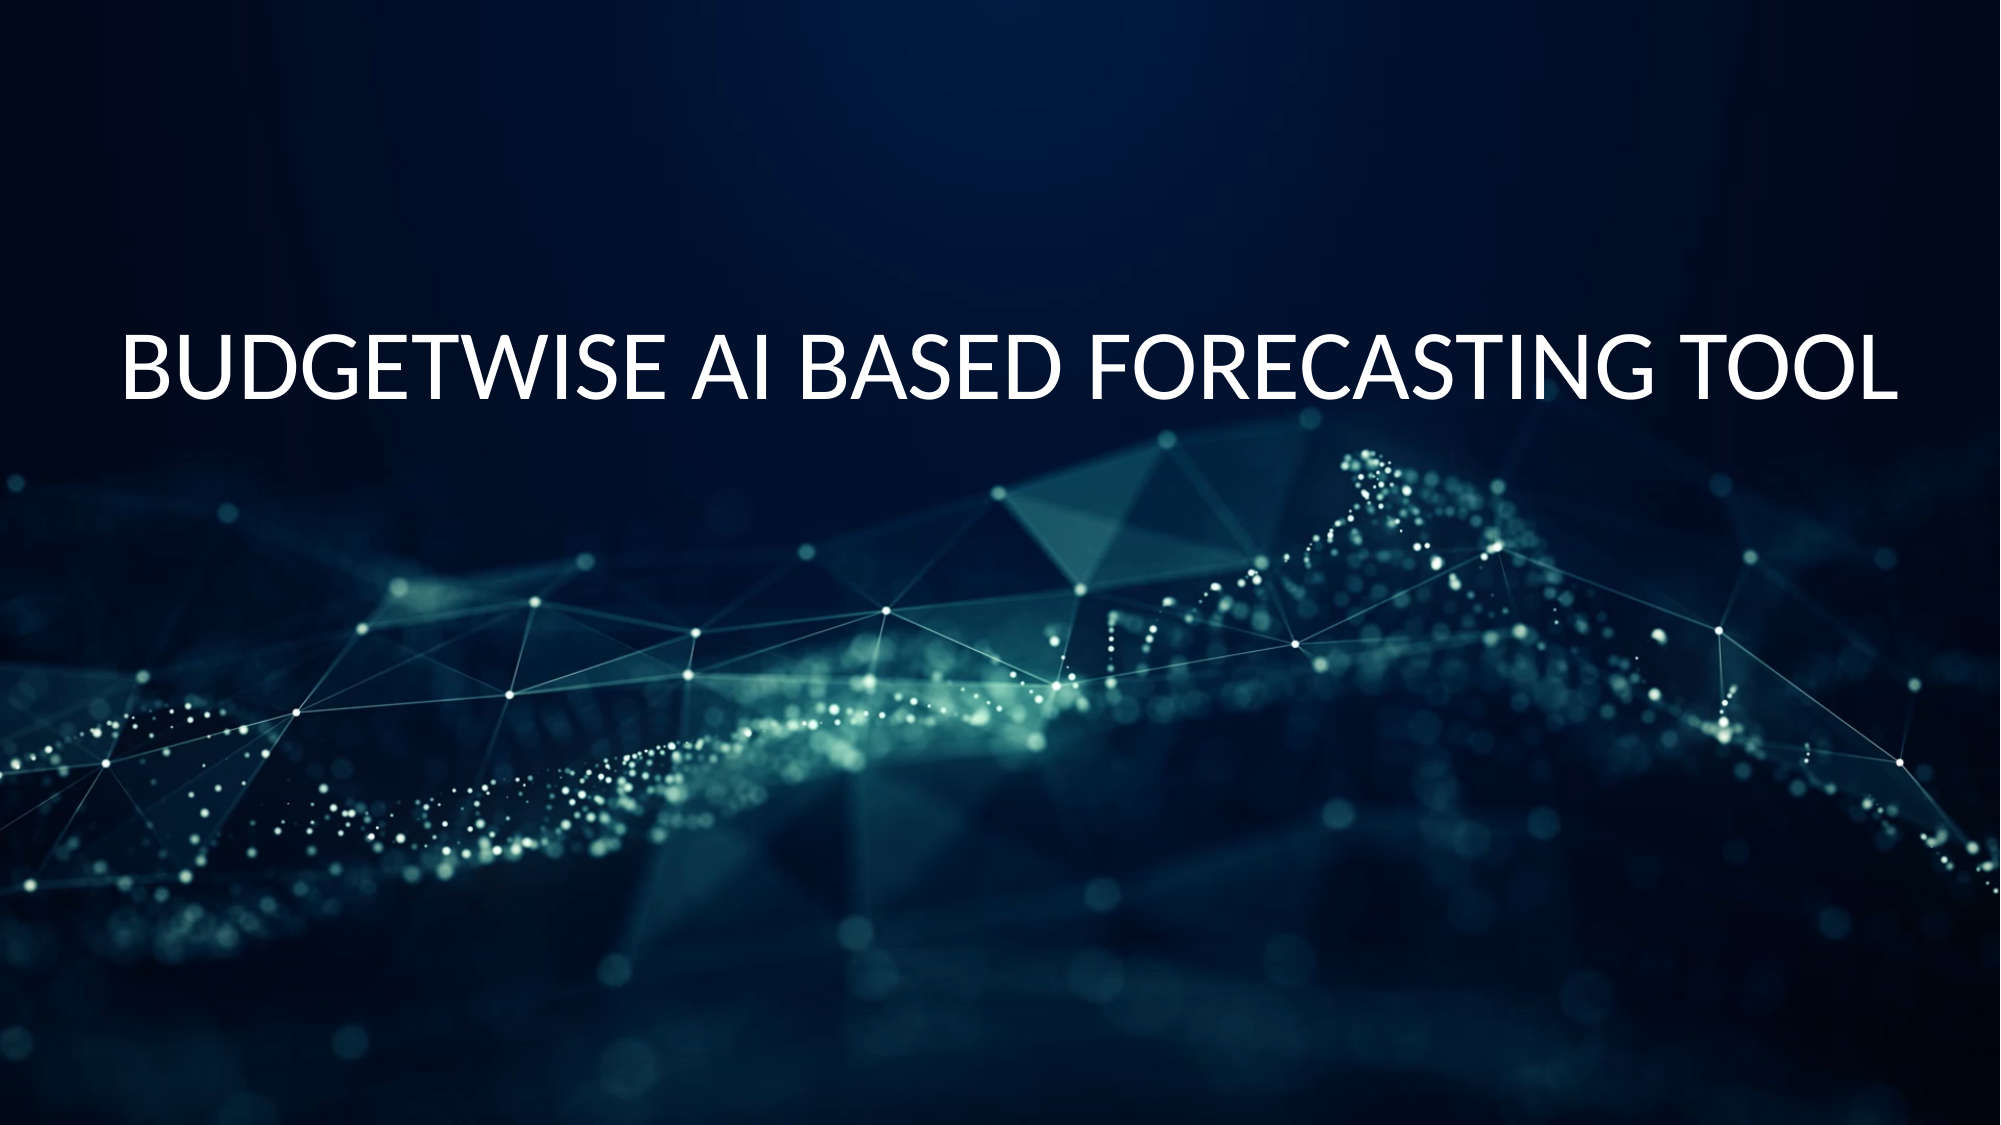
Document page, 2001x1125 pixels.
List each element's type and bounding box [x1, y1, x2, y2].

text_box [0, 0, 2000, 1125]
